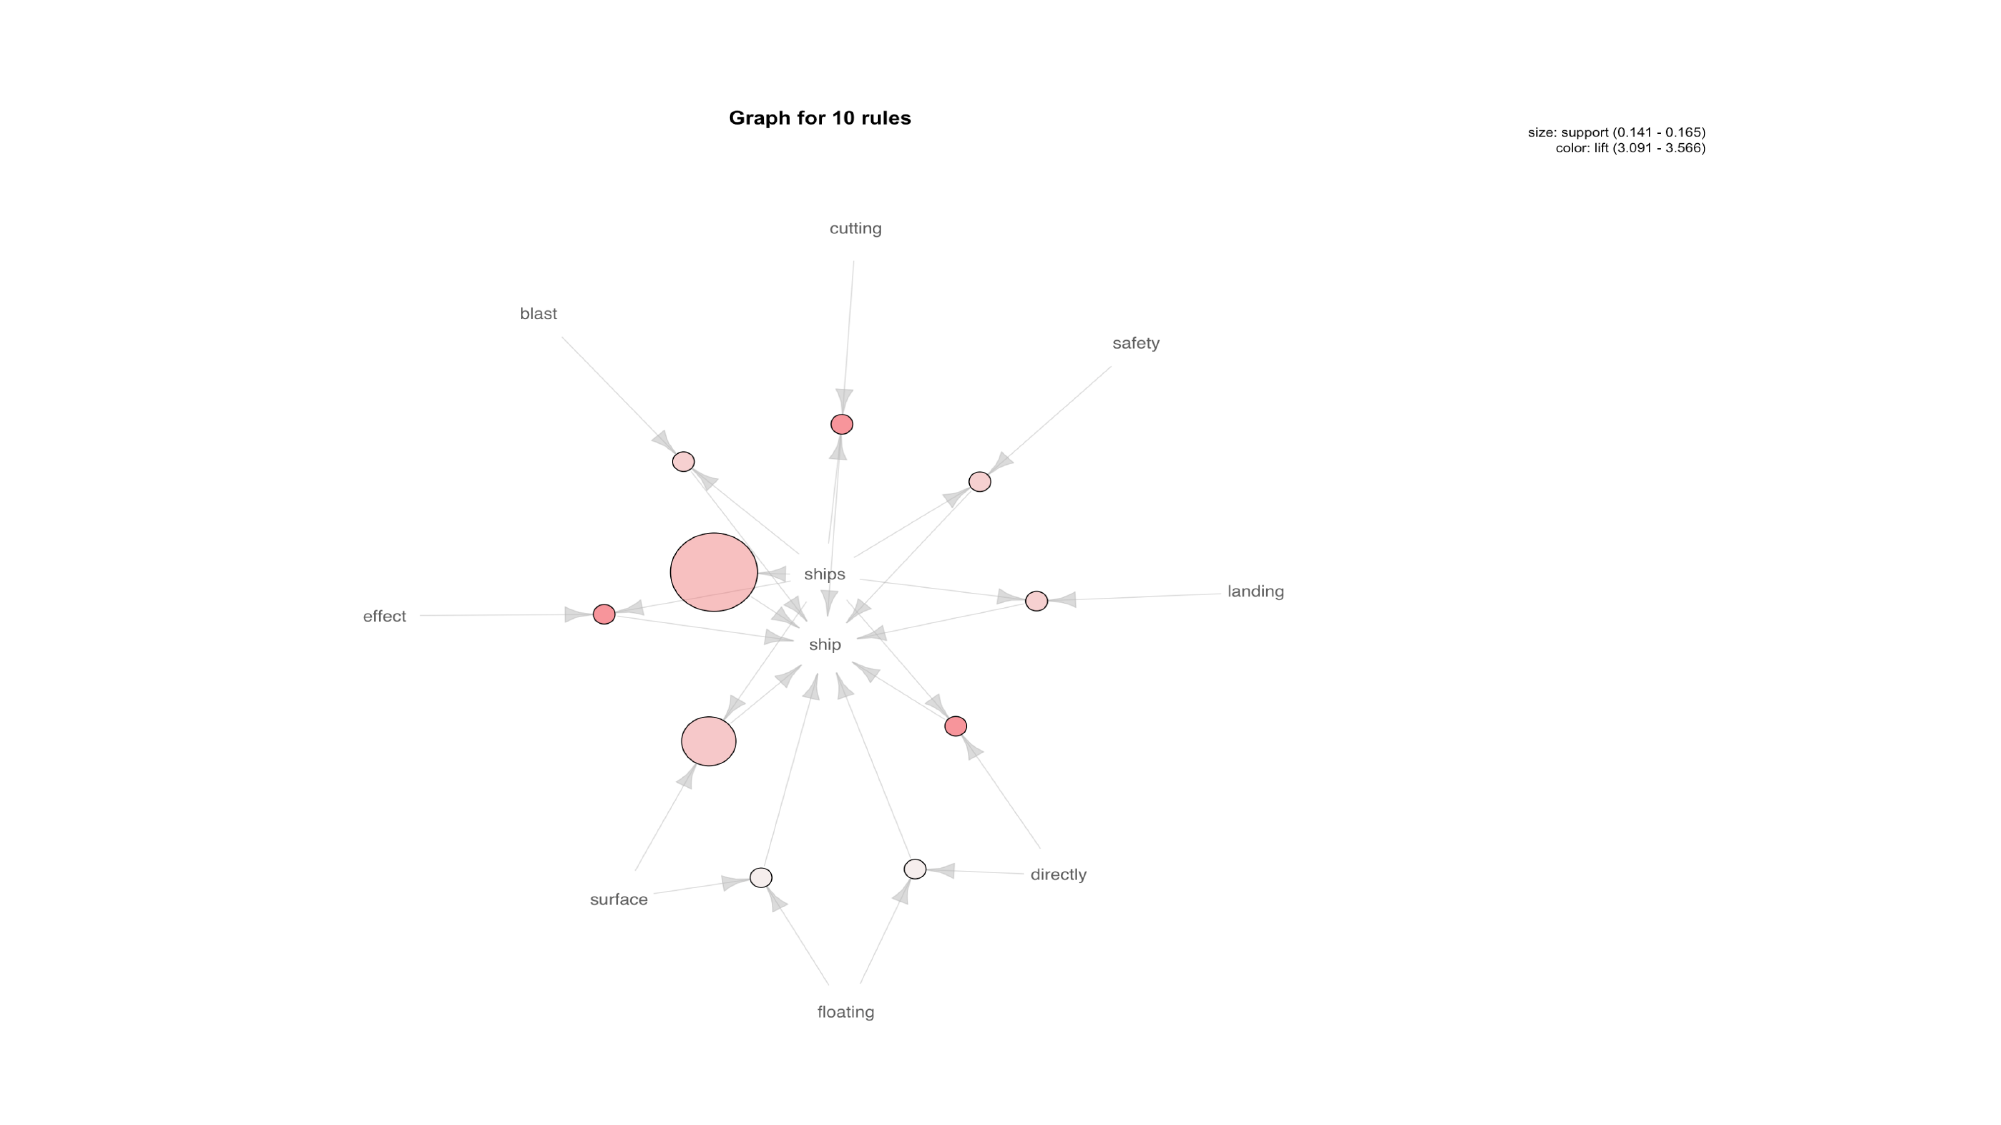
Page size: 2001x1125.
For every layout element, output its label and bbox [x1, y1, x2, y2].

picture [281, 50, 1719, 1075]
